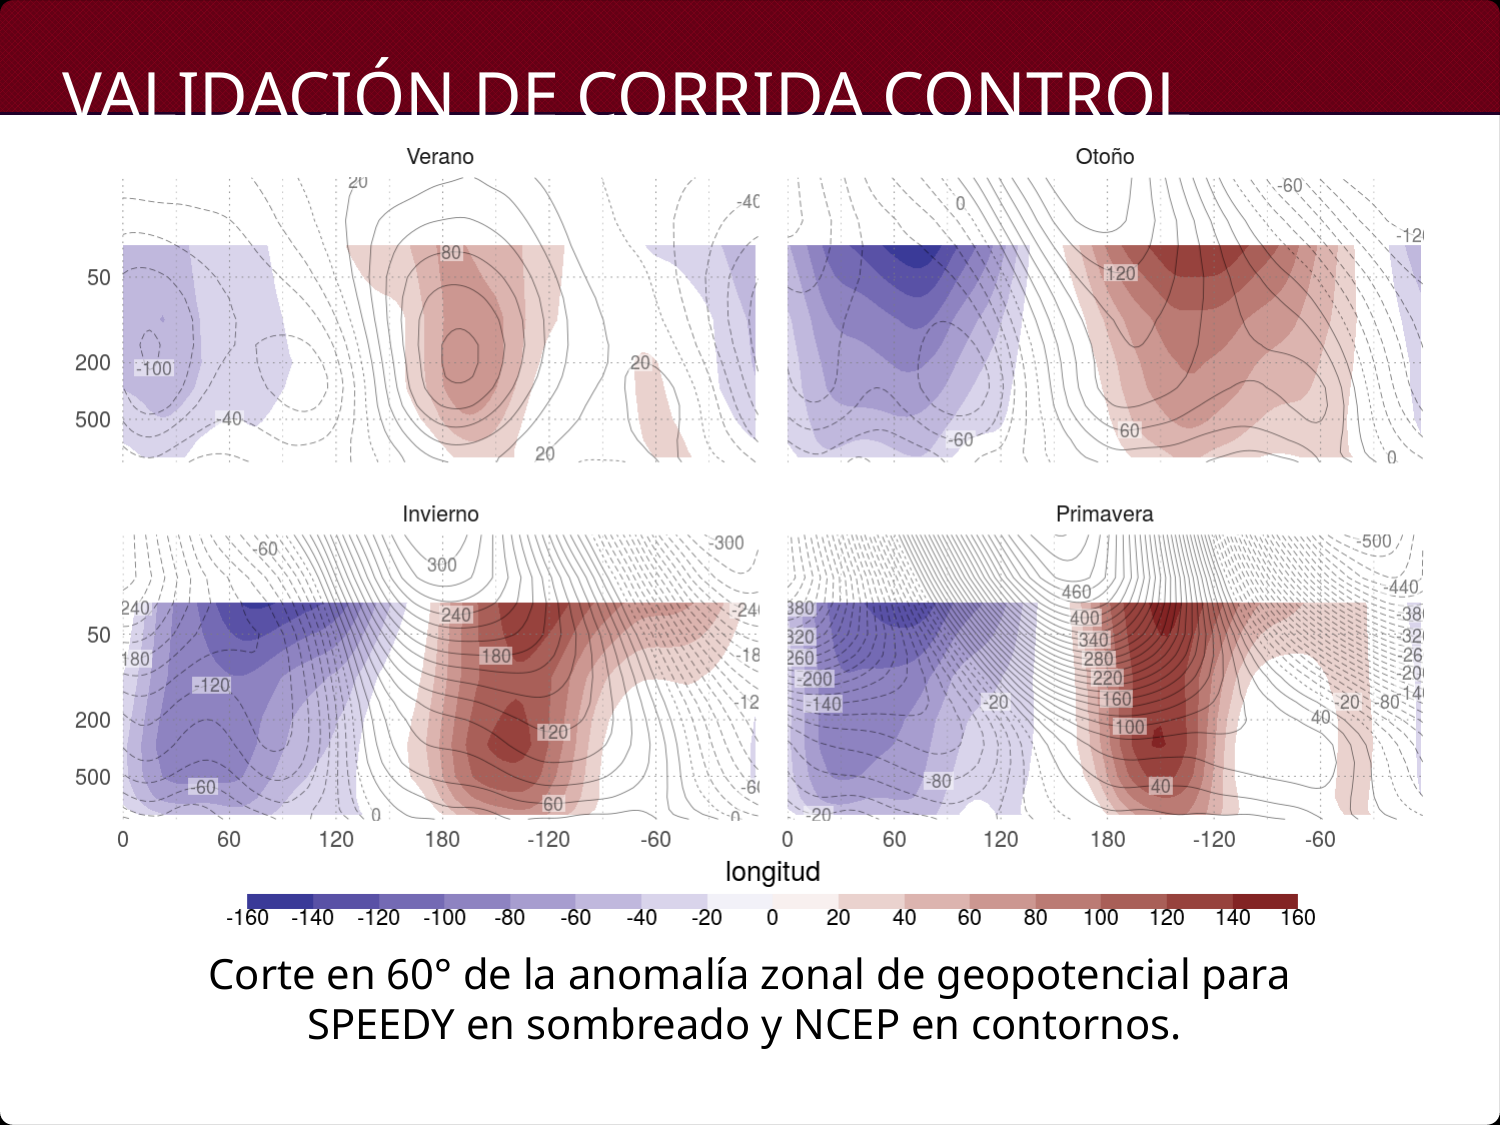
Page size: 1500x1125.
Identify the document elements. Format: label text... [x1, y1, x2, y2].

list Validación de corrida Control [47, 35, 1453, 154]
picture [75, 148, 1425, 926]
list Corte en 60° de la anomalía zonal de geopotencial para SPEEDY en sombreado y NCEP en contornos. [183, 940, 1317, 1095]
